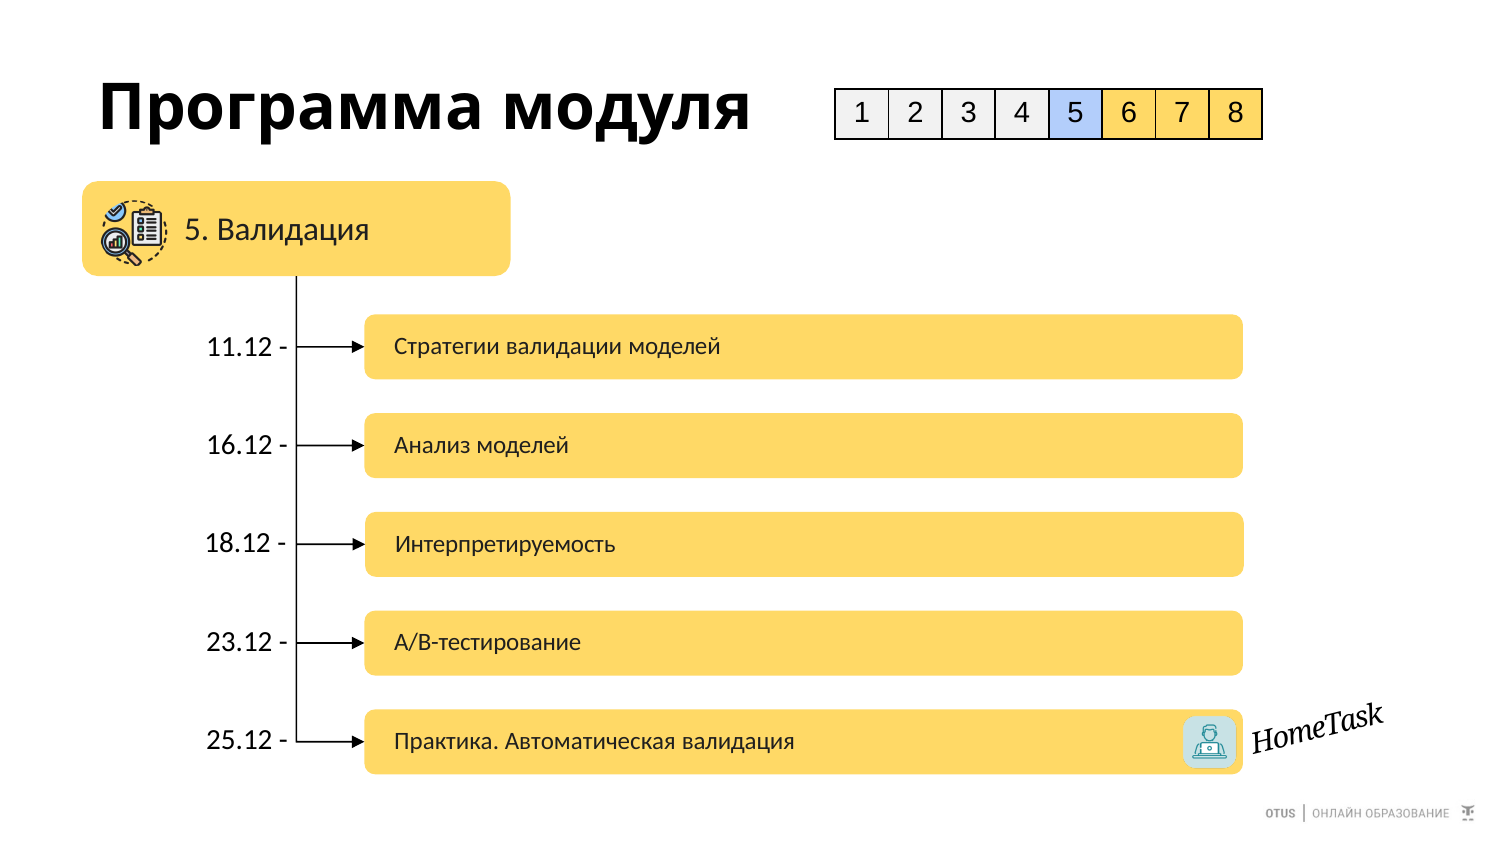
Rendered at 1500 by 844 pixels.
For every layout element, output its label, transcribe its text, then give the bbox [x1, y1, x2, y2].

text_box Анализ моделей [392, 426, 575, 459]
picture [1263, 799, 1476, 824]
text_box [364, 610, 1243, 676]
table_header 8 [1210, 90, 1261, 138]
text_box [364, 314, 1243, 380]
text_box [364, 709, 1243, 775]
title Программа модуля [95, 62, 817, 206]
table_header 4 [996, 90, 1048, 138]
text_box 18.12 - [202, 521, 289, 559]
text_box [365, 511, 1244, 577]
text_box 16.12 - [203, 423, 291, 461]
text_box A/B-тестирование [392, 623, 588, 656]
text_box [295, 276, 366, 749]
table_header 6 [1103, 90, 1155, 138]
text_box [364, 413, 1243, 479]
table_header 7 [1156, 90, 1208, 138]
text_box 5. Валидация [182, 204, 375, 247]
table_header 3 [943, 90, 994, 138]
table_header 2 [889, 90, 941, 138]
picture [98, 200, 169, 266]
text_box Интерпретируемость [392, 525, 623, 558]
text_box Практика. Автоматическая валидация [392, 722, 801, 755]
text_box 25.12 - [203, 718, 291, 756]
text_box 23.12 - [203, 619, 291, 657]
table_header 5 [1050, 90, 1101, 138]
table_header 1 [836, 90, 888, 138]
text_box Стратегии валидации моделей [392, 327, 726, 360]
text_box [82, 181, 511, 277]
picture [1182, 715, 1237, 770]
text_box HomeTask [1248, 699, 1387, 761]
text_box 11.12 - [203, 324, 291, 362]
